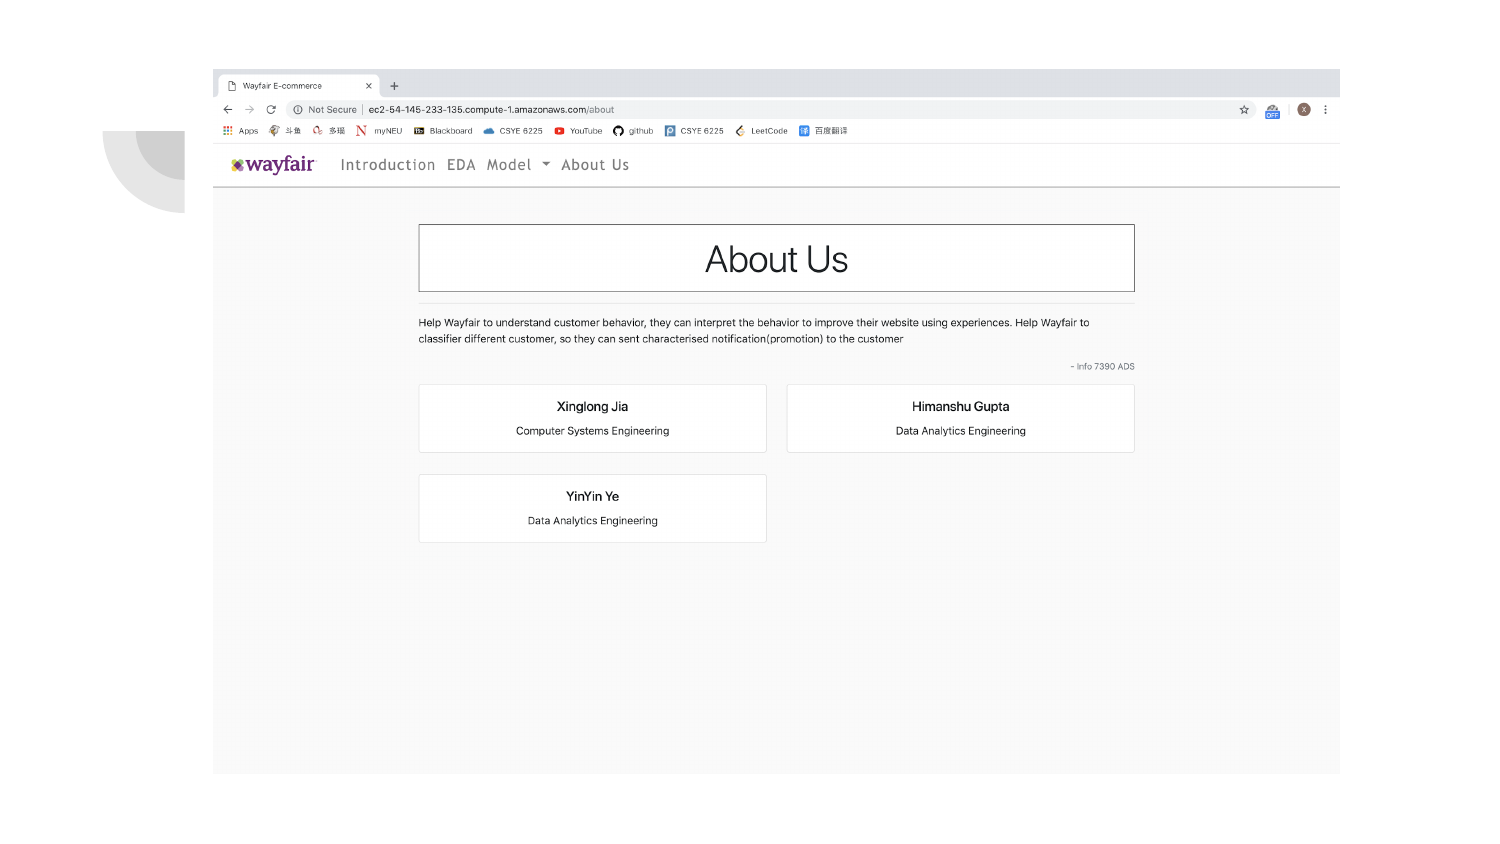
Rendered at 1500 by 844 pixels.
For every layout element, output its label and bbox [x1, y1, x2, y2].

picture [213, 69, 1340, 774]
